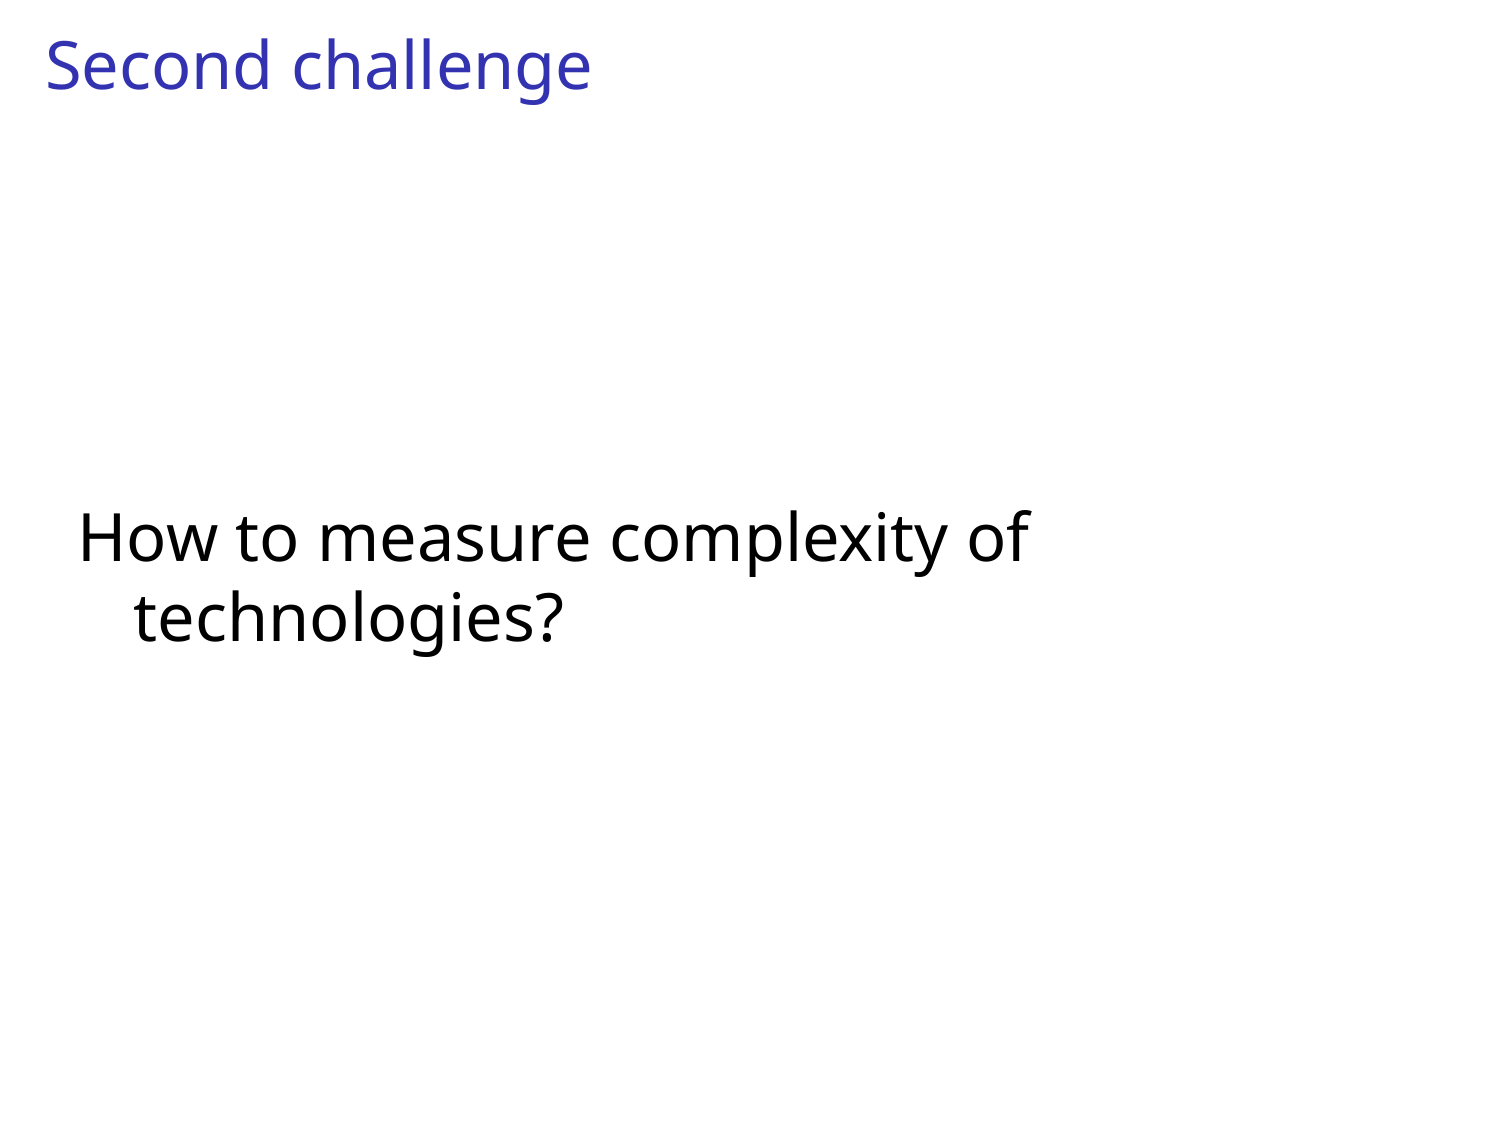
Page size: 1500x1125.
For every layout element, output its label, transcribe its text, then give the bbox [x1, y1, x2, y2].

list How to measure complexity of technologies? [62, 487, 1438, 701]
title Second challenge [0, 0, 1463, 126]
